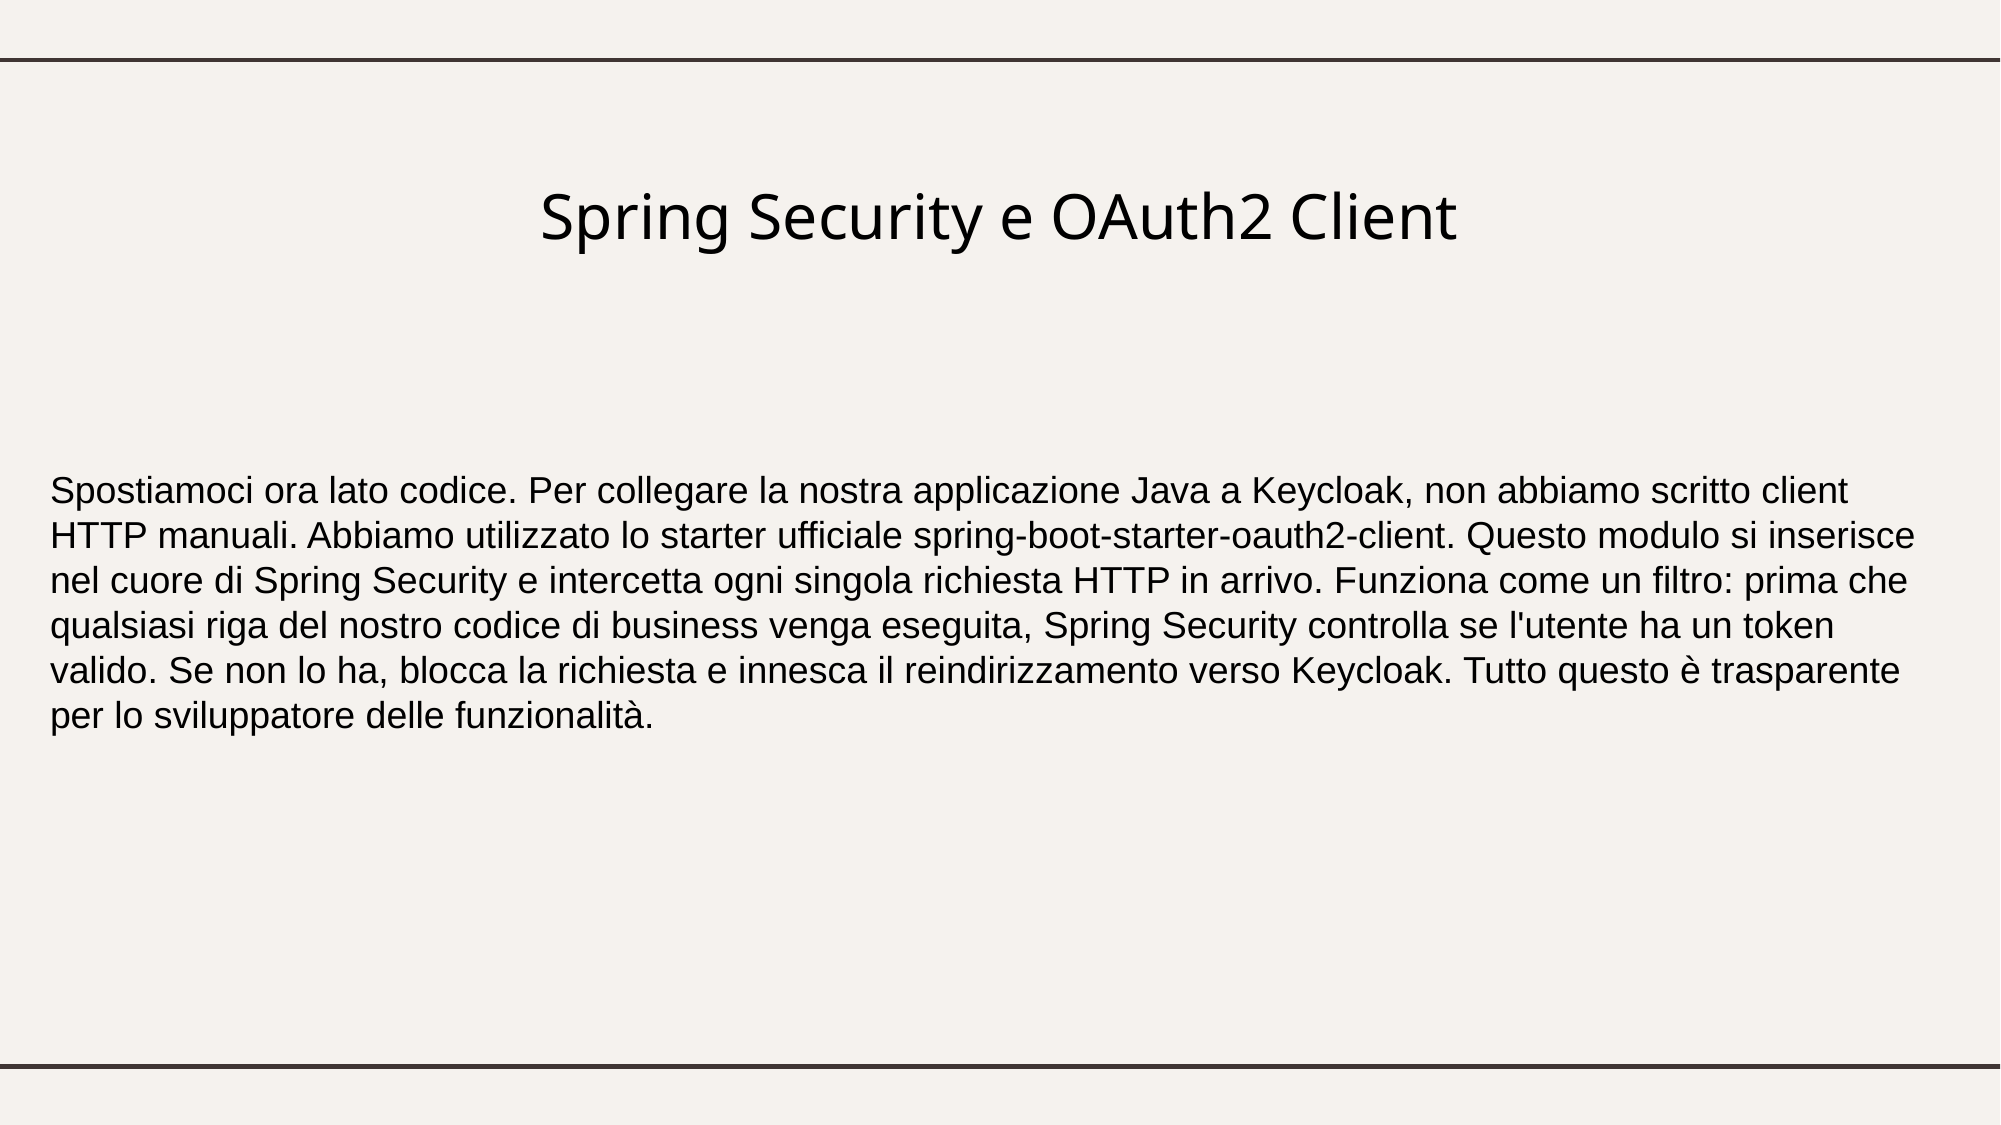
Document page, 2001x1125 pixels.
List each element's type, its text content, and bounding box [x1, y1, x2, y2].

text_box Spostiamoci ora lato codice. Per collegare la nostra applicazione Java a Keycloak, non abbiamo scritto client HTTP manuali. Abbiamo utilizzato lo starter ufficiale spring-boot-starter-oauth2-client. Questo modulo si inserisce nel cuore di Spring Security e intercetta ogni singola richiesta HTTP in arrivo. Funziona come un filtro: prima che qualsiasi riga del nostro codice di business venga eseguita, Spring Security controlla se l'utente ha un token valido. Se non lo ha, blocca la richiesta e innesca il reindirizzamento verso Keycloak. Tutto questo è trasparente per lo sviluppatore delle funzionalità. [35, 458, 1949, 744]
text_box Spring Security e OAuth2 Client [58, 170, 1942, 260]
